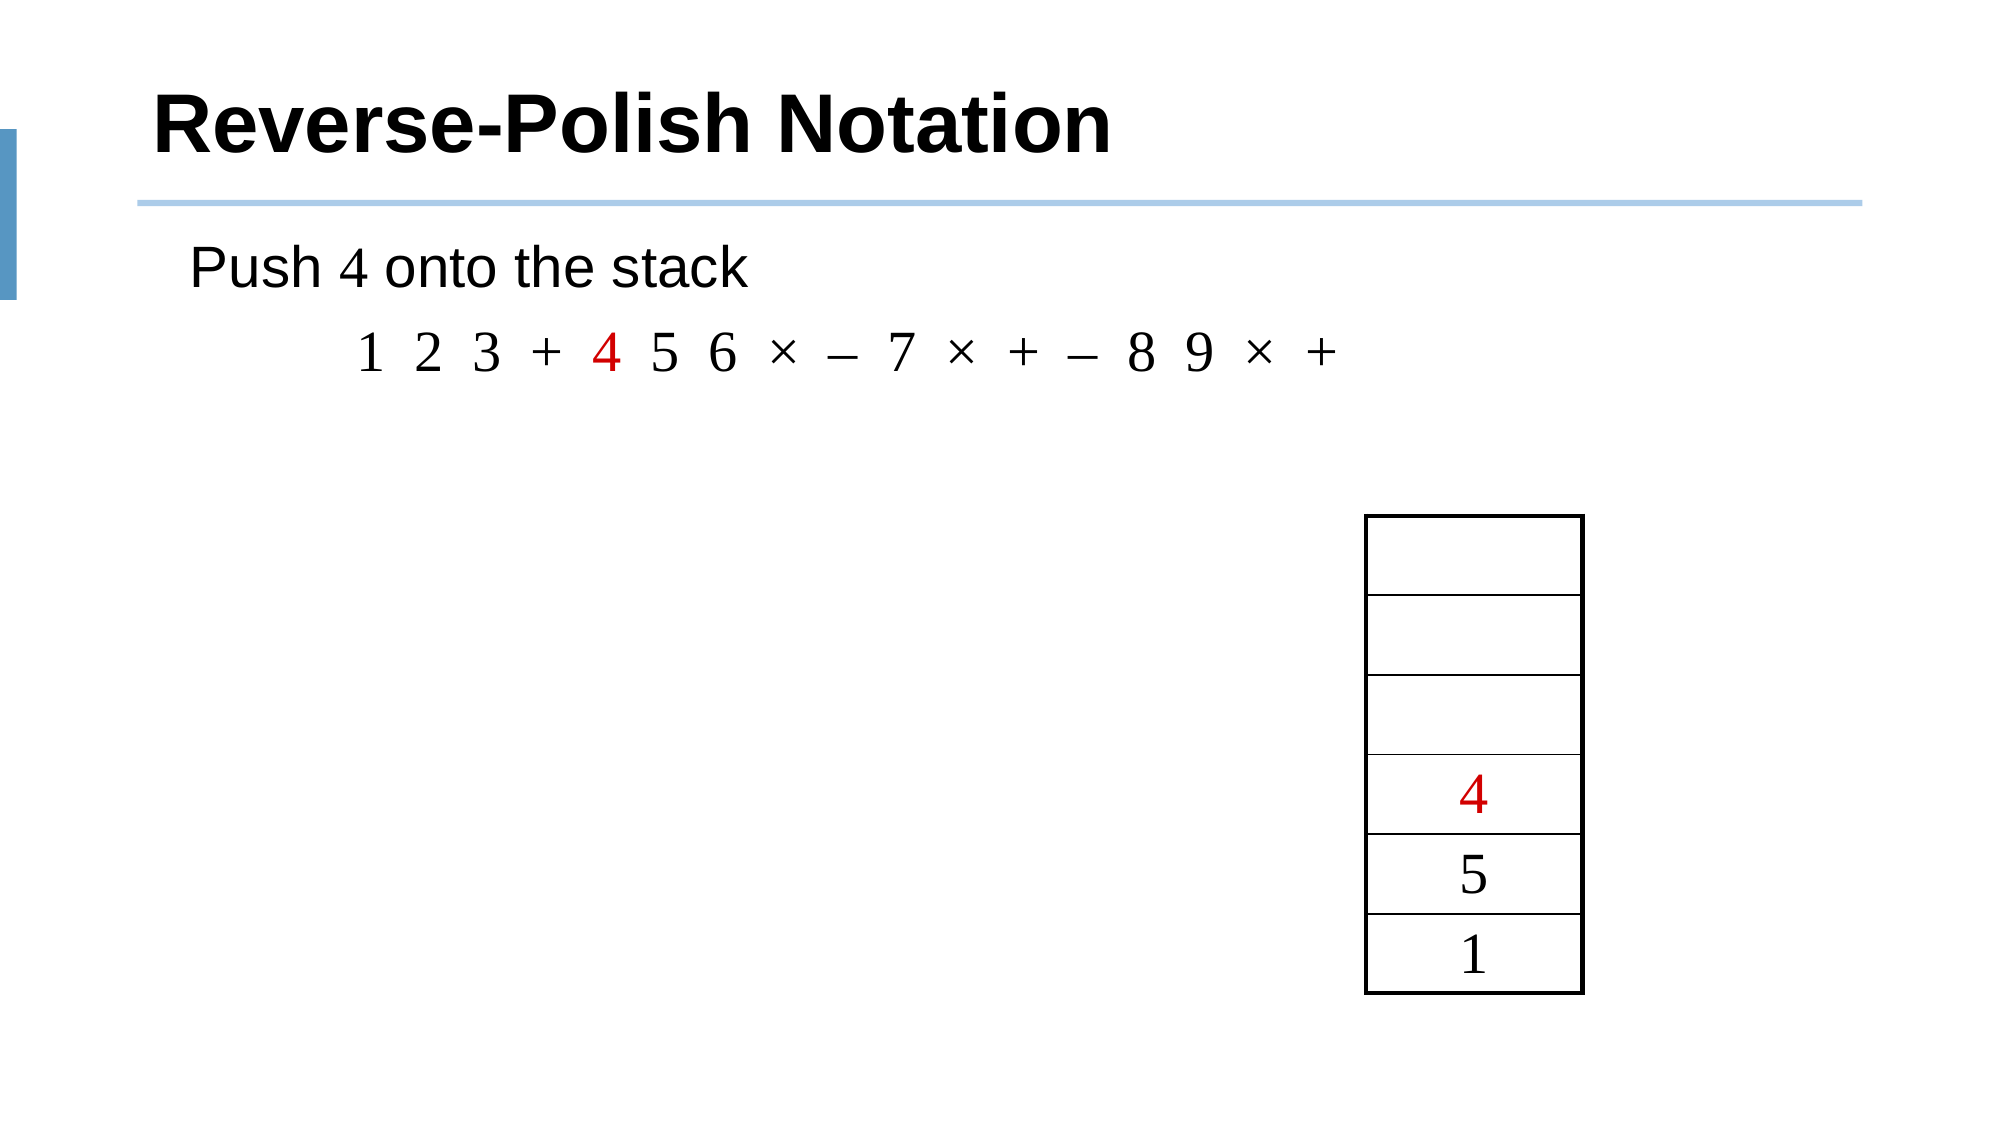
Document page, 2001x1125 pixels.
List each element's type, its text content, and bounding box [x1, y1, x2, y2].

title Reverse-Polish Notation [137, 42, 1863, 208]
list Push 4 onto the stack 1 2 3 + 4 5 6 × – 7 × + – 8 9 × + [137, 229, 1863, 1014]
table_cell [1368, 676, 1580, 754]
table_header [1368, 518, 1580, 594]
table_cell 5 [1368, 835, 1580, 913]
table_cell 1 [1368, 915, 1580, 991]
table_cell [1368, 596, 1580, 674]
table_cell 4 [1368, 755, 1580, 833]
